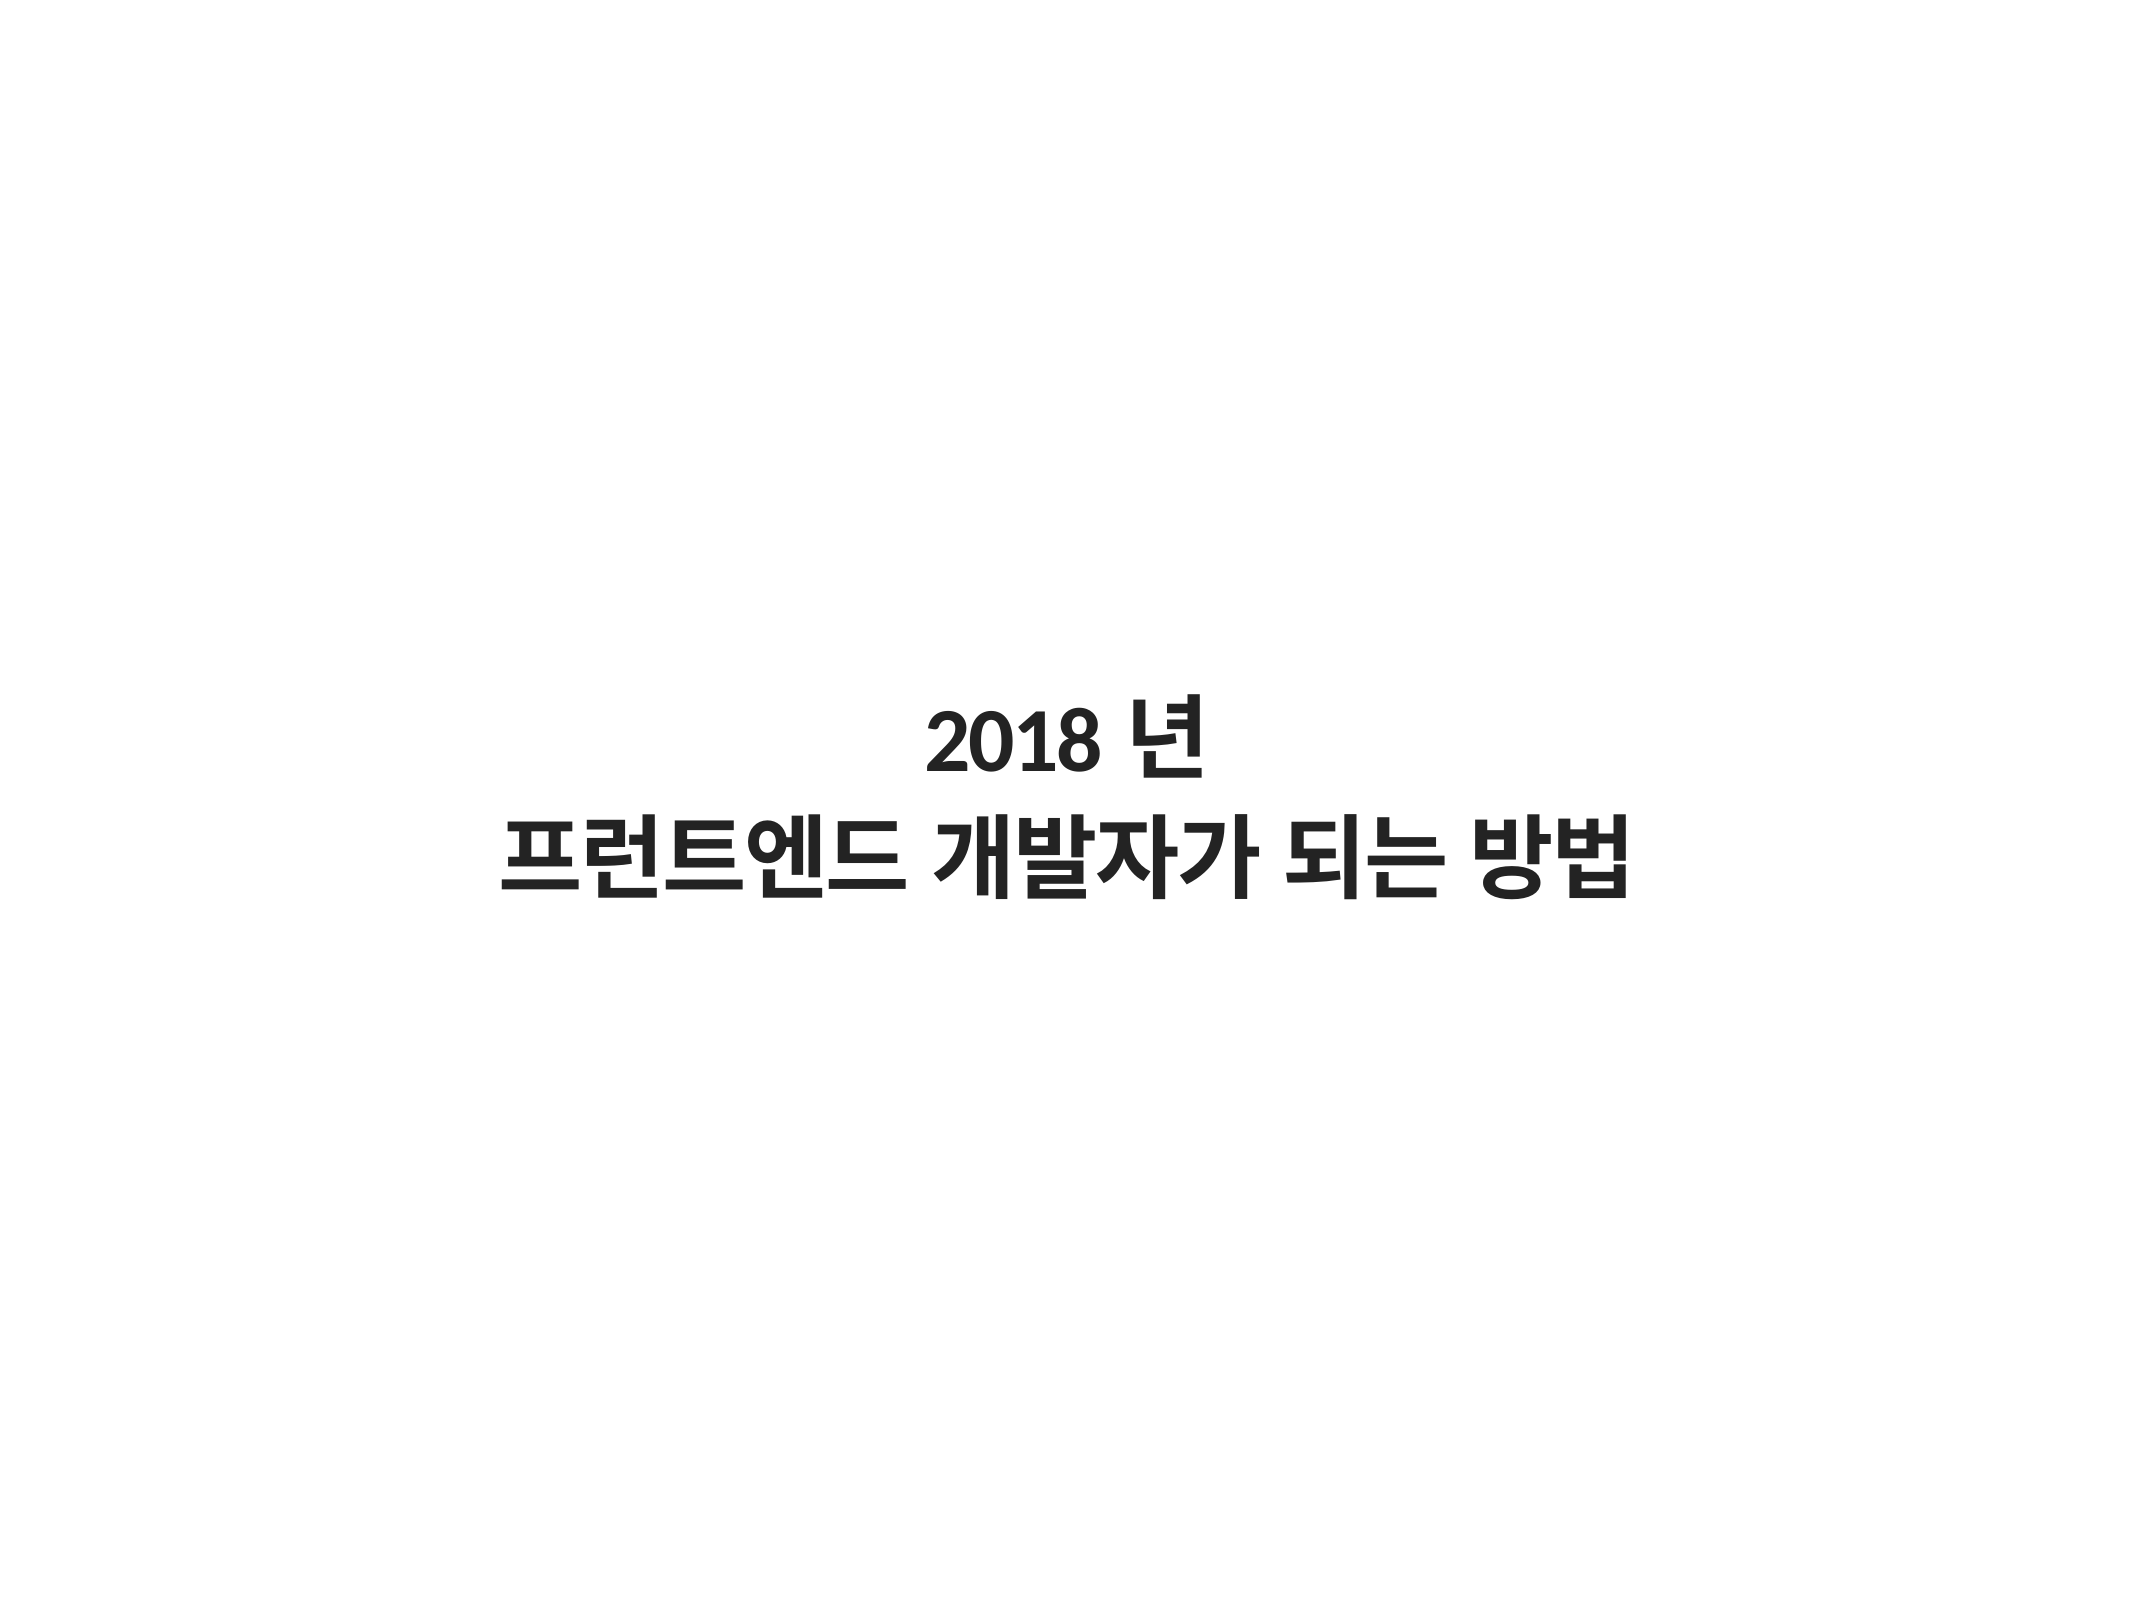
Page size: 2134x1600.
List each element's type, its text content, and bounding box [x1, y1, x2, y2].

title 2018년 프런트엔드 개발자가 되는 방법 [437, 668, 1696, 938]
